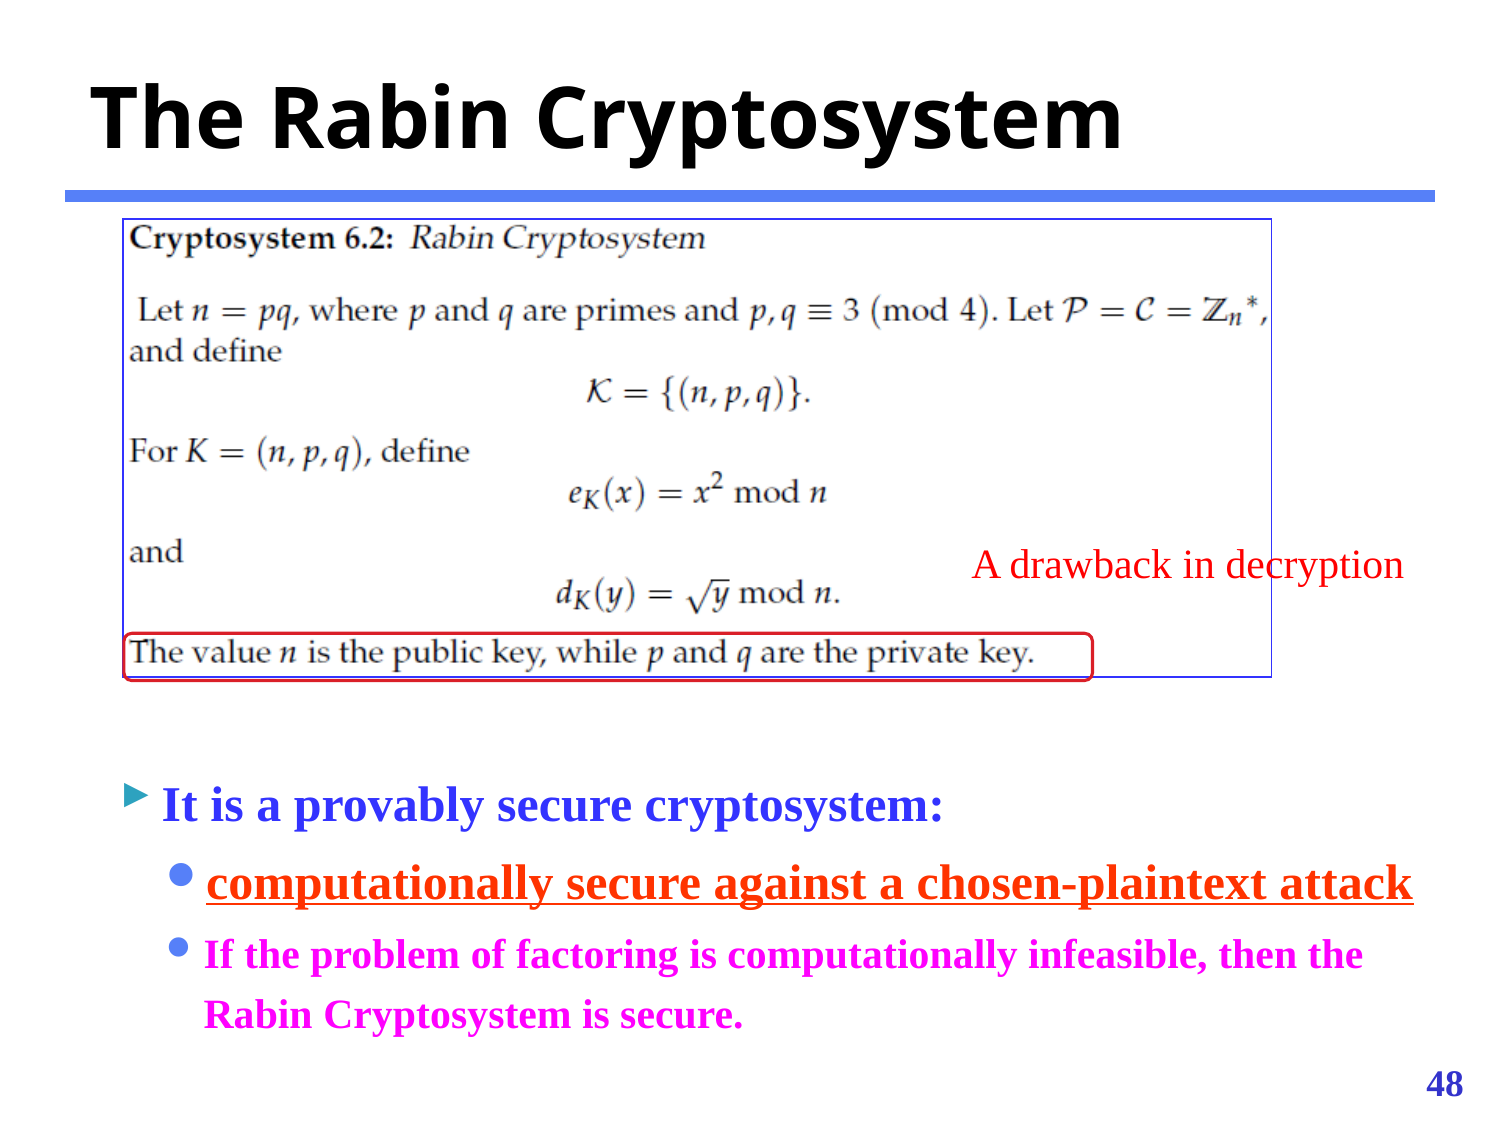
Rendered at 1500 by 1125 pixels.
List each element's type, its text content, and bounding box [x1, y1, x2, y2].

title The Rabin Cryptosystem [75, 45, 1425, 185]
list It is a provably secure cryptosystem: computationally secure against a chosen-plaintext attack If the problem of factoring is computationally infeasible, then the Rabin Cryptosystem is secure. [86, 751, 1483, 1090]
text_box A drawback in decryption [1276, 519, 1420, 594]
slide_number 48 [1316, 1051, 1479, 1112]
picture [123, 219, 1271, 677]
